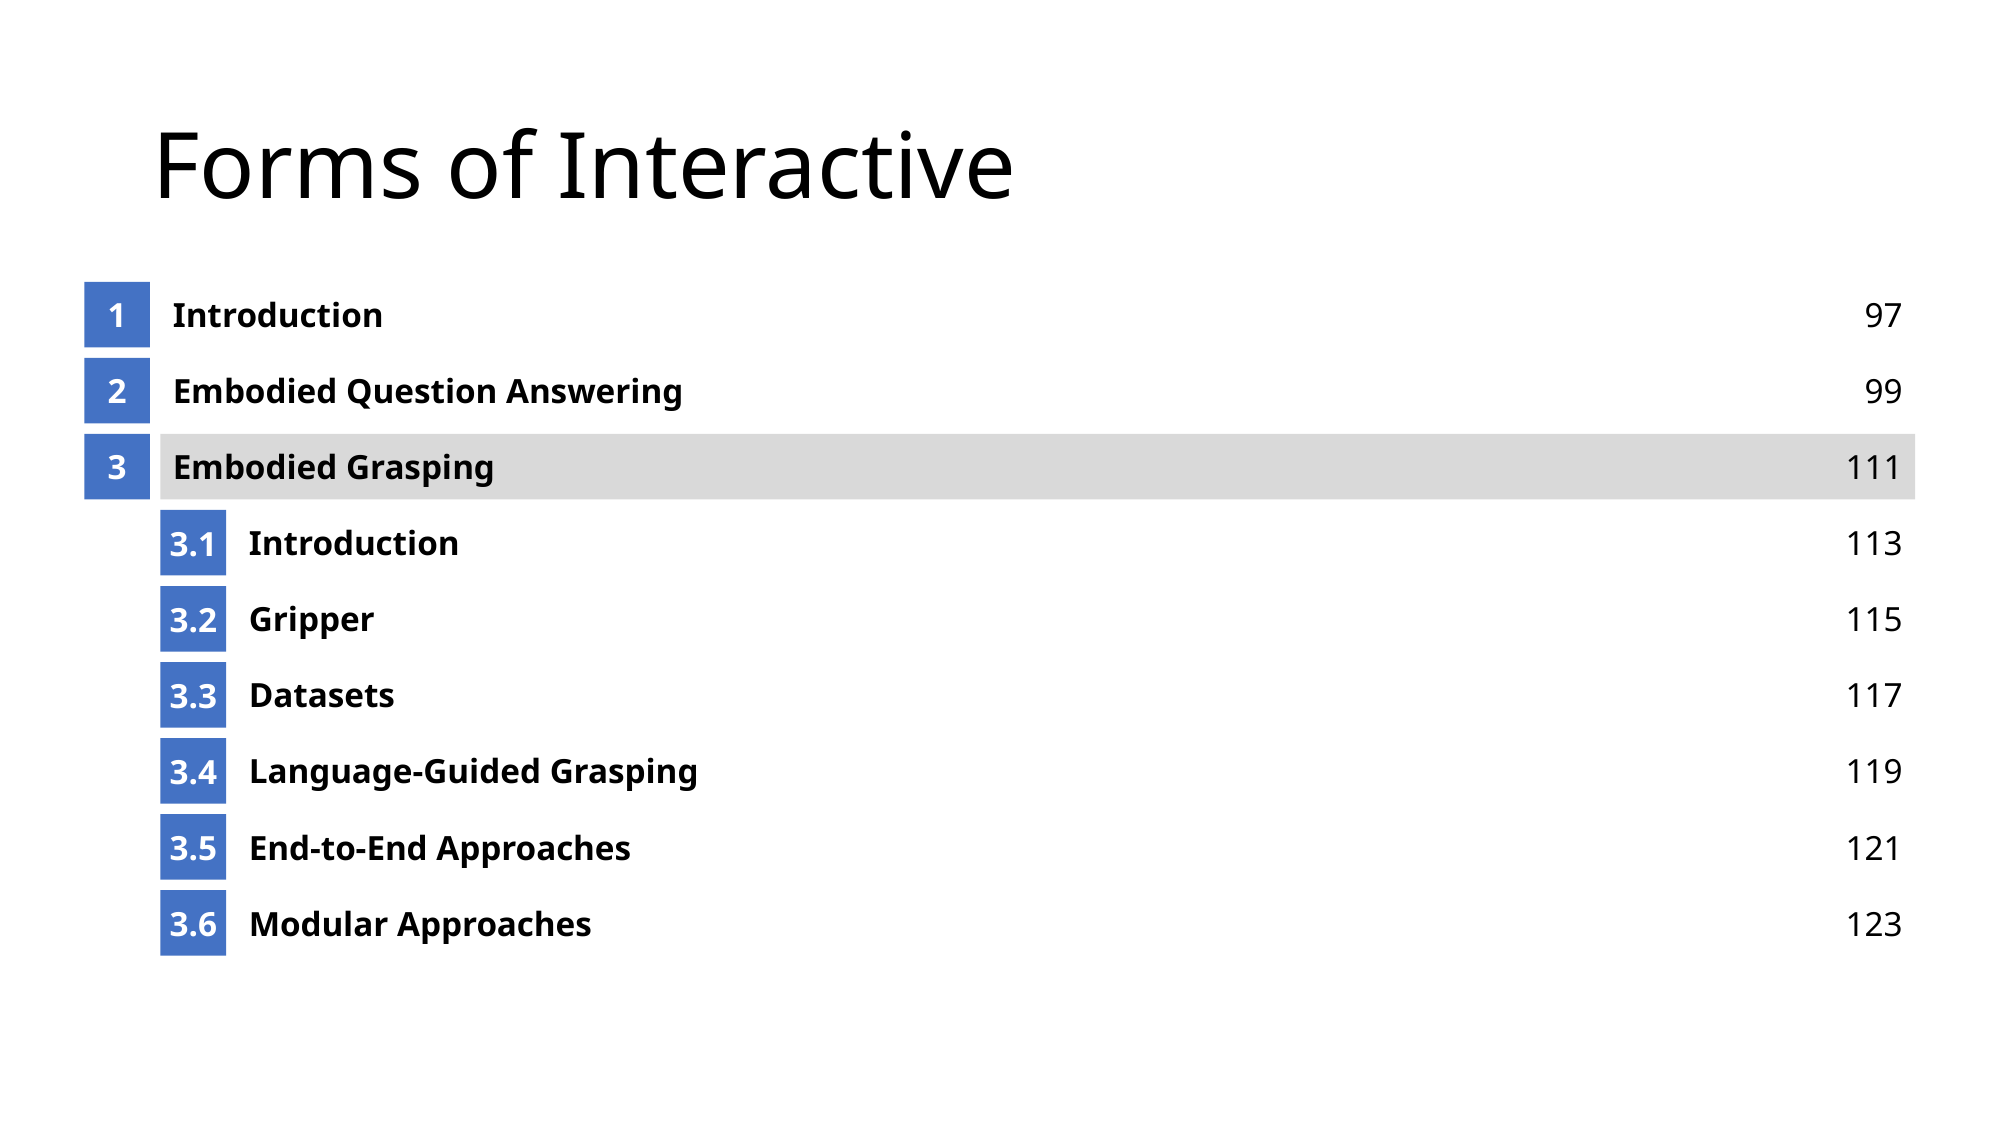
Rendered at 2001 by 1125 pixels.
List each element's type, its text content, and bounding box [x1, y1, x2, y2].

text_box 97 [1884, 281, 1904, 348]
text_box 3.3 [159, 661, 227, 729]
text_box Datasets [235, 661, 722, 729]
text_box 3.1 [159, 509, 227, 577]
text_box 3.4 [159, 737, 227, 805]
text_box Introduction [159, 281, 722, 348]
text_box 121 [1884, 813, 1904, 881]
text_box 113 [1884, 509, 1904, 577]
text_box End-to-End Approaches [235, 813, 722, 881]
text_box 115 [1884, 585, 1904, 653]
text_box [722, 433, 1884, 500]
text_box 3.2 [159, 585, 227, 653]
text_box 2 [83, 357, 151, 424]
text_box Language-Guided Grasping [235, 737, 722, 805]
text_box 117 [1884, 661, 1904, 729]
text_box 111 [1884, 433, 1904, 500]
text_box 119 [1884, 737, 1904, 805]
text_box Modular Approaches [235, 889, 722, 957]
text_box 1 [83, 281, 151, 348]
text_box 3.5 [159, 813, 227, 881]
title Forms of Interactive [137, 59, 1863, 278]
text_box 123 [1884, 889, 1904, 957]
text_box 99 [1884, 357, 1904, 424]
text_box 3.6 [159, 889, 227, 957]
text_box Gripper [235, 585, 722, 653]
text_box 3 [83, 433, 151, 500]
text_box [1904, 433, 1916, 500]
text_box Embodied Grasping [159, 433, 722, 500]
text_box Embodied Question Answering [159, 357, 722, 424]
text_box Introduction [235, 509, 722, 577]
